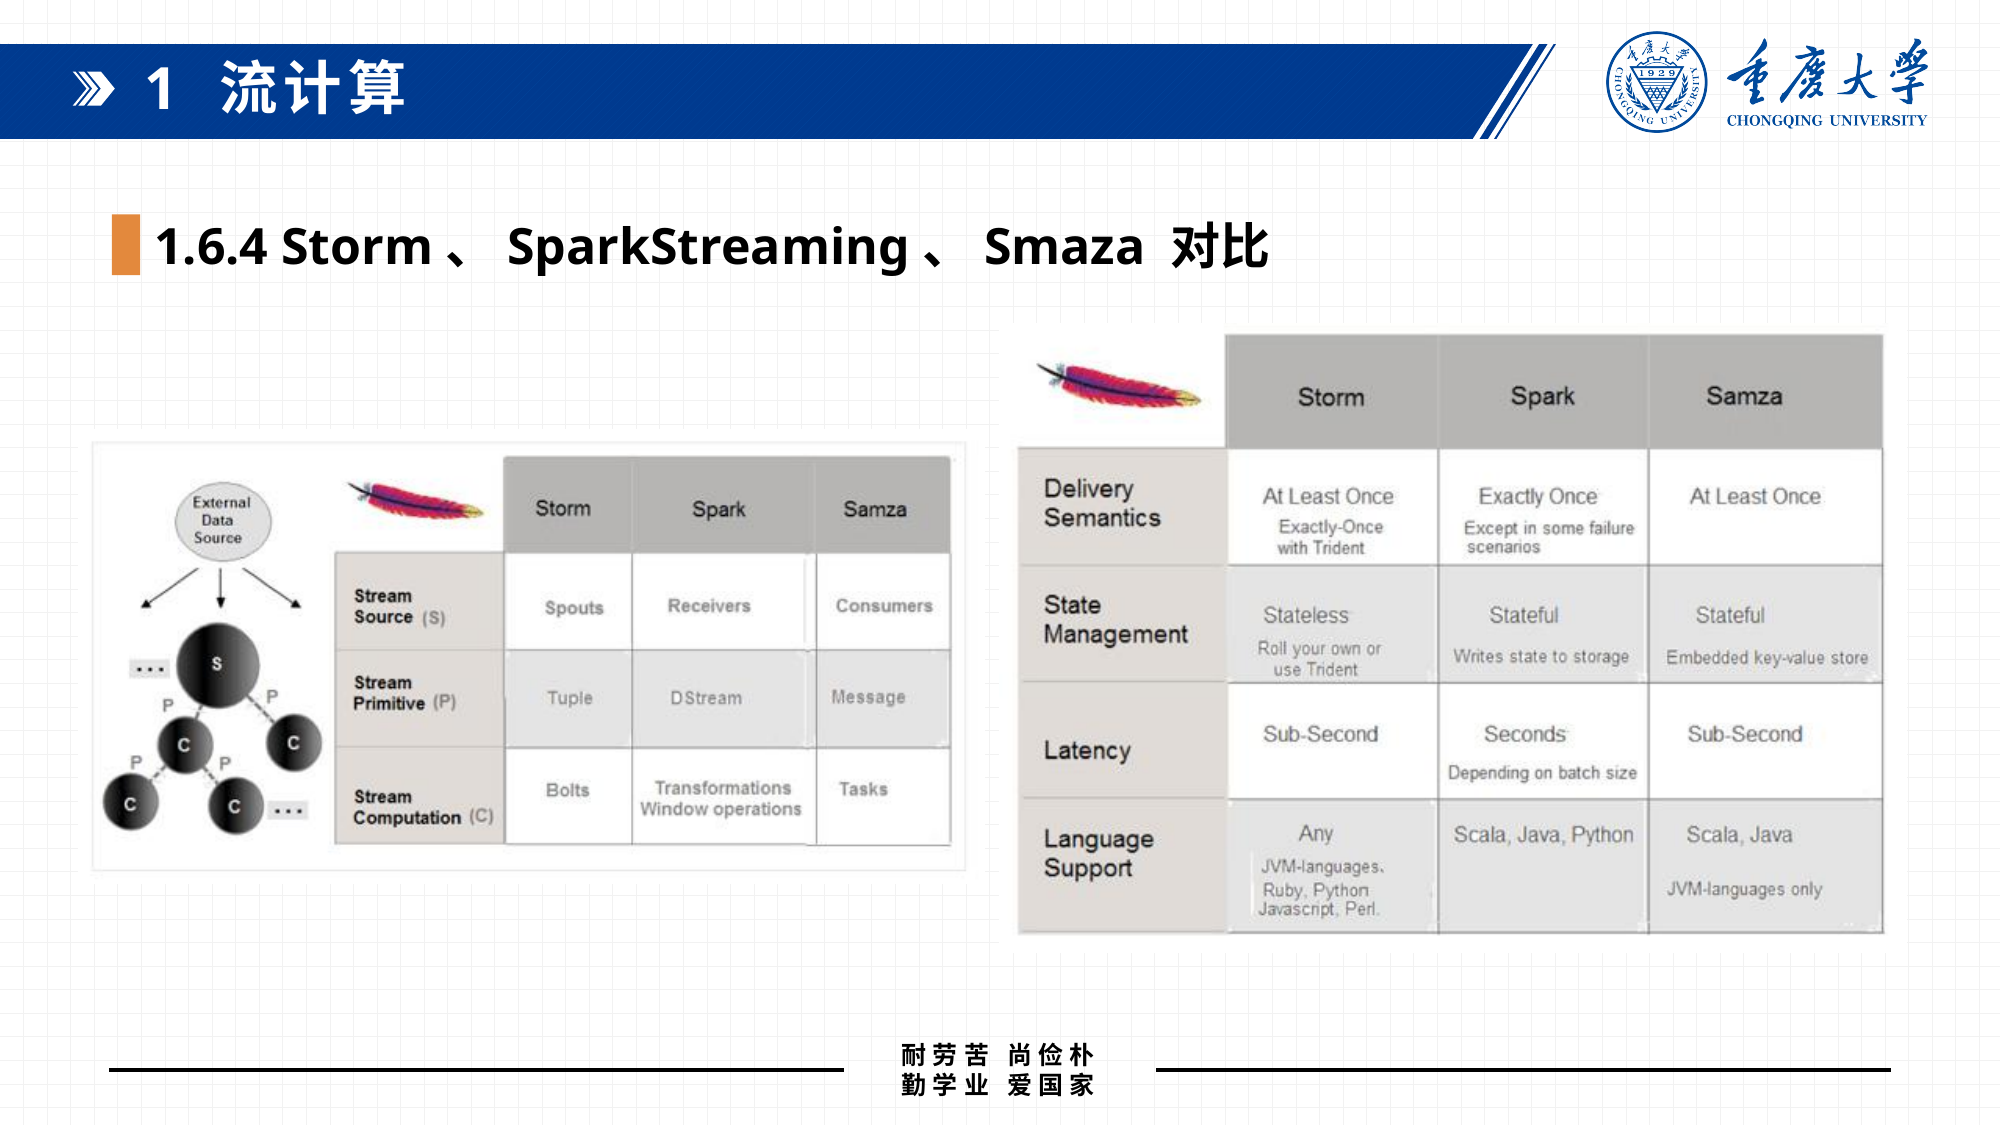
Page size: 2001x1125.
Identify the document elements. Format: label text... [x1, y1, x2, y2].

picture [999, 323, 1907, 953]
picture [1606, 31, 1928, 133]
picture [78, 429, 985, 885]
list 1 流计算 [108, 51, 1356, 136]
list 1.6.4 Storm、SparkStreaming、Smaza 对比 [139, 213, 1891, 275]
